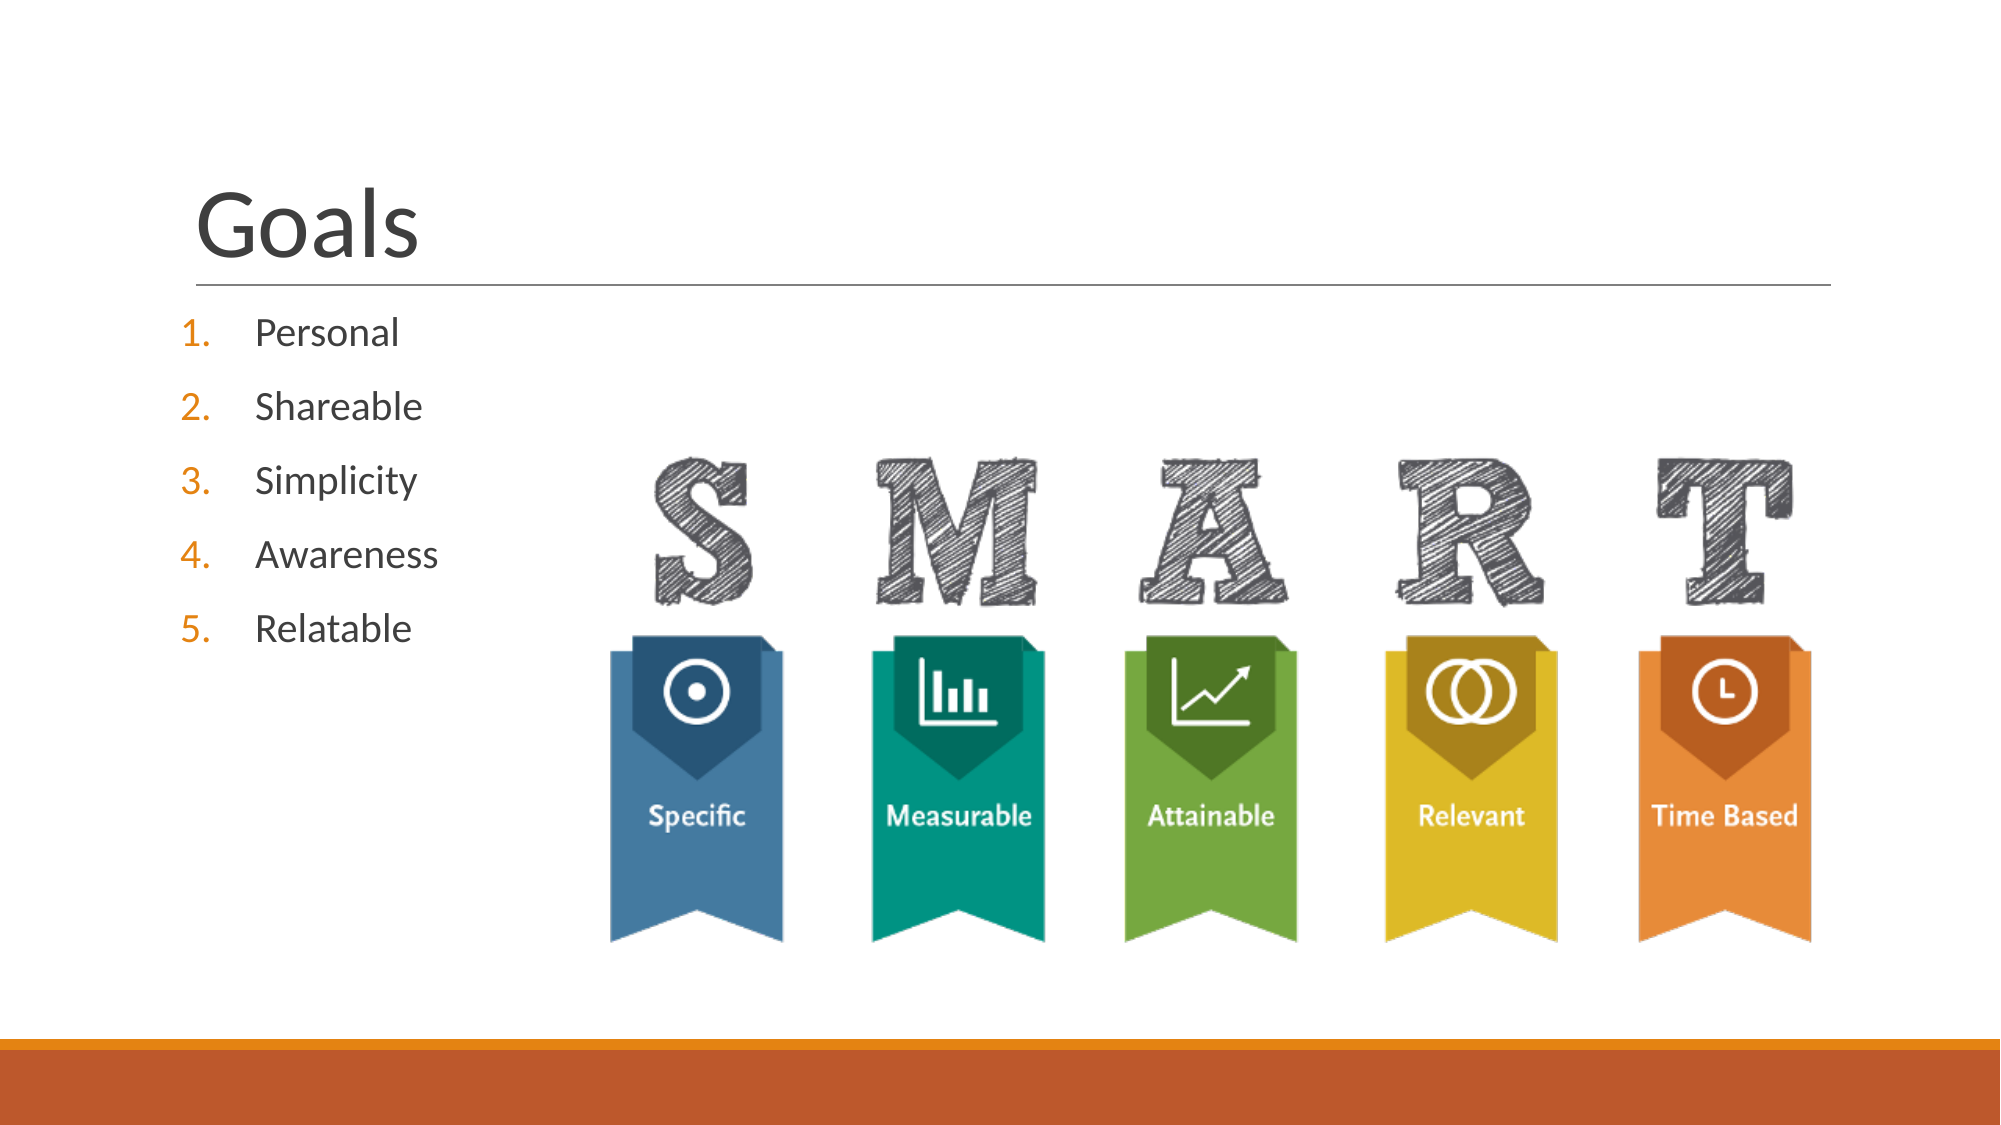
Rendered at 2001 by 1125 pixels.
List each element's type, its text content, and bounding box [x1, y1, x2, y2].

title Goals [180, 47, 1830, 285]
list Personal Shareable Simplicity Awareness Relatable [180, 302, 1830, 963]
picture [592, 429, 1831, 963]
